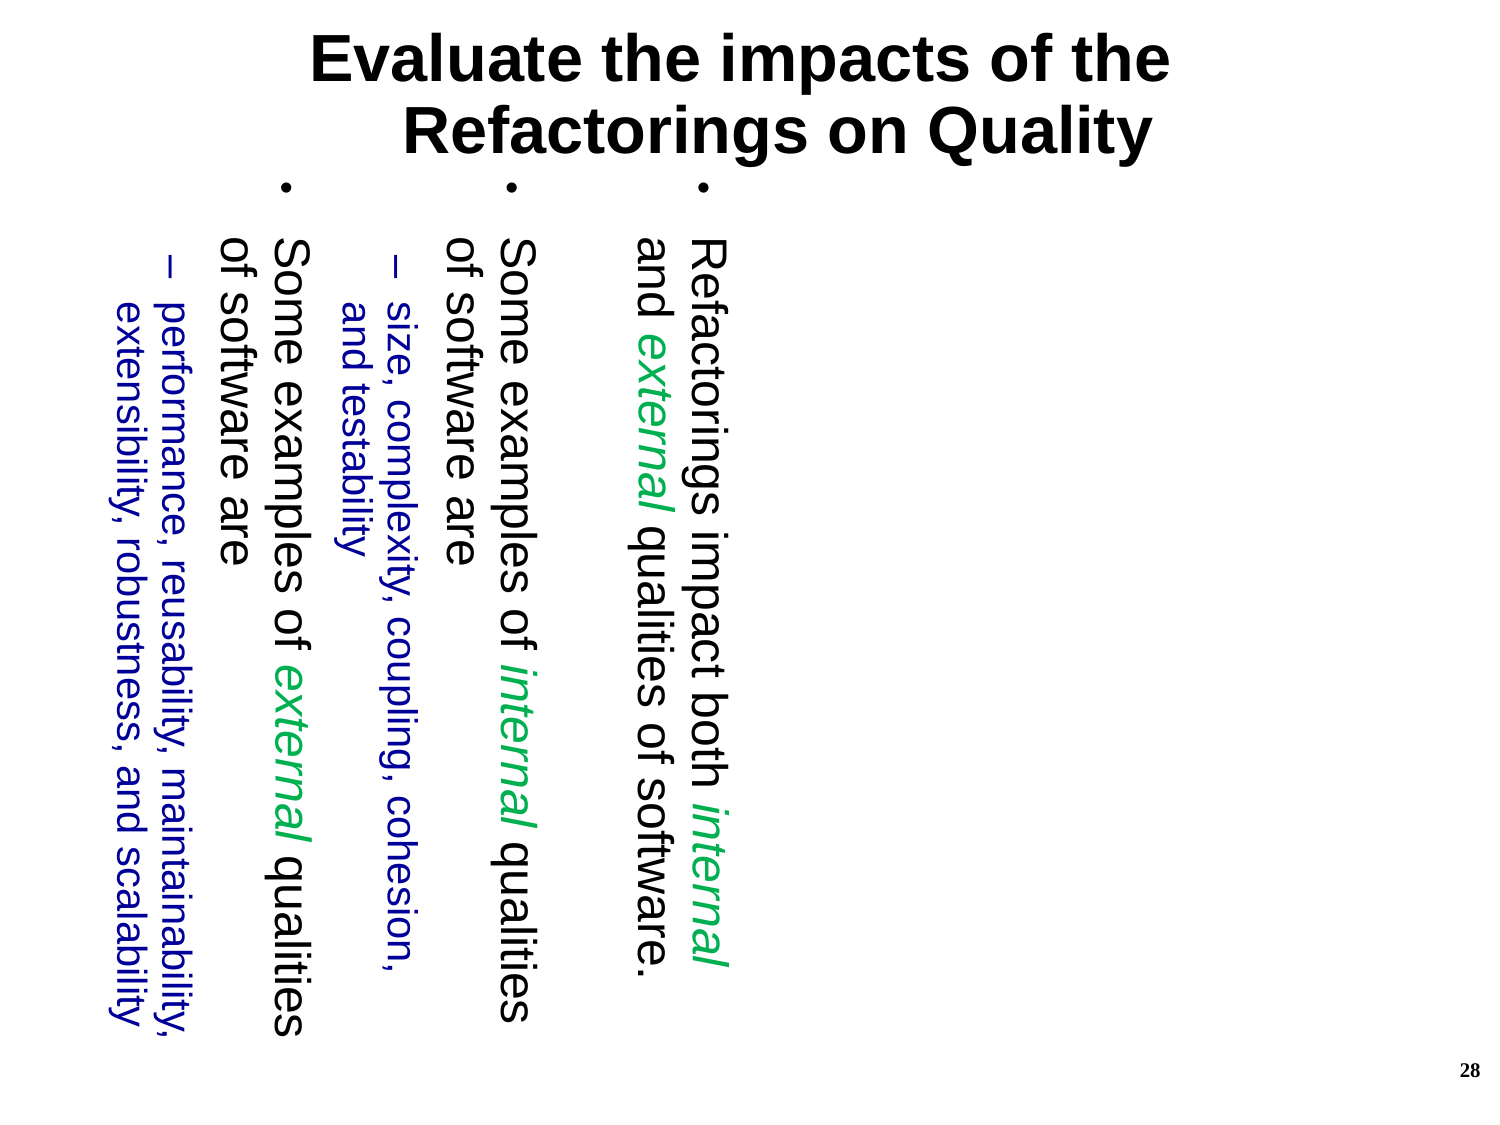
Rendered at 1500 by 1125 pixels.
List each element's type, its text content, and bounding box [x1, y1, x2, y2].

title Evaluate the impacts of the Refactorings on Quality [0, 32, 1500, 161]
slide_number 28 [1145, 1065, 1496, 1125]
list Refactorings impact both internal and external qualities of software. Some examples of internal qualities of software are size, complexity, coupling, cohesion, and testability Some examples of external qualities of software are performance, reusability, maintainability, extensibility, robustness, and scalability [31, 174, 1500, 1065]
